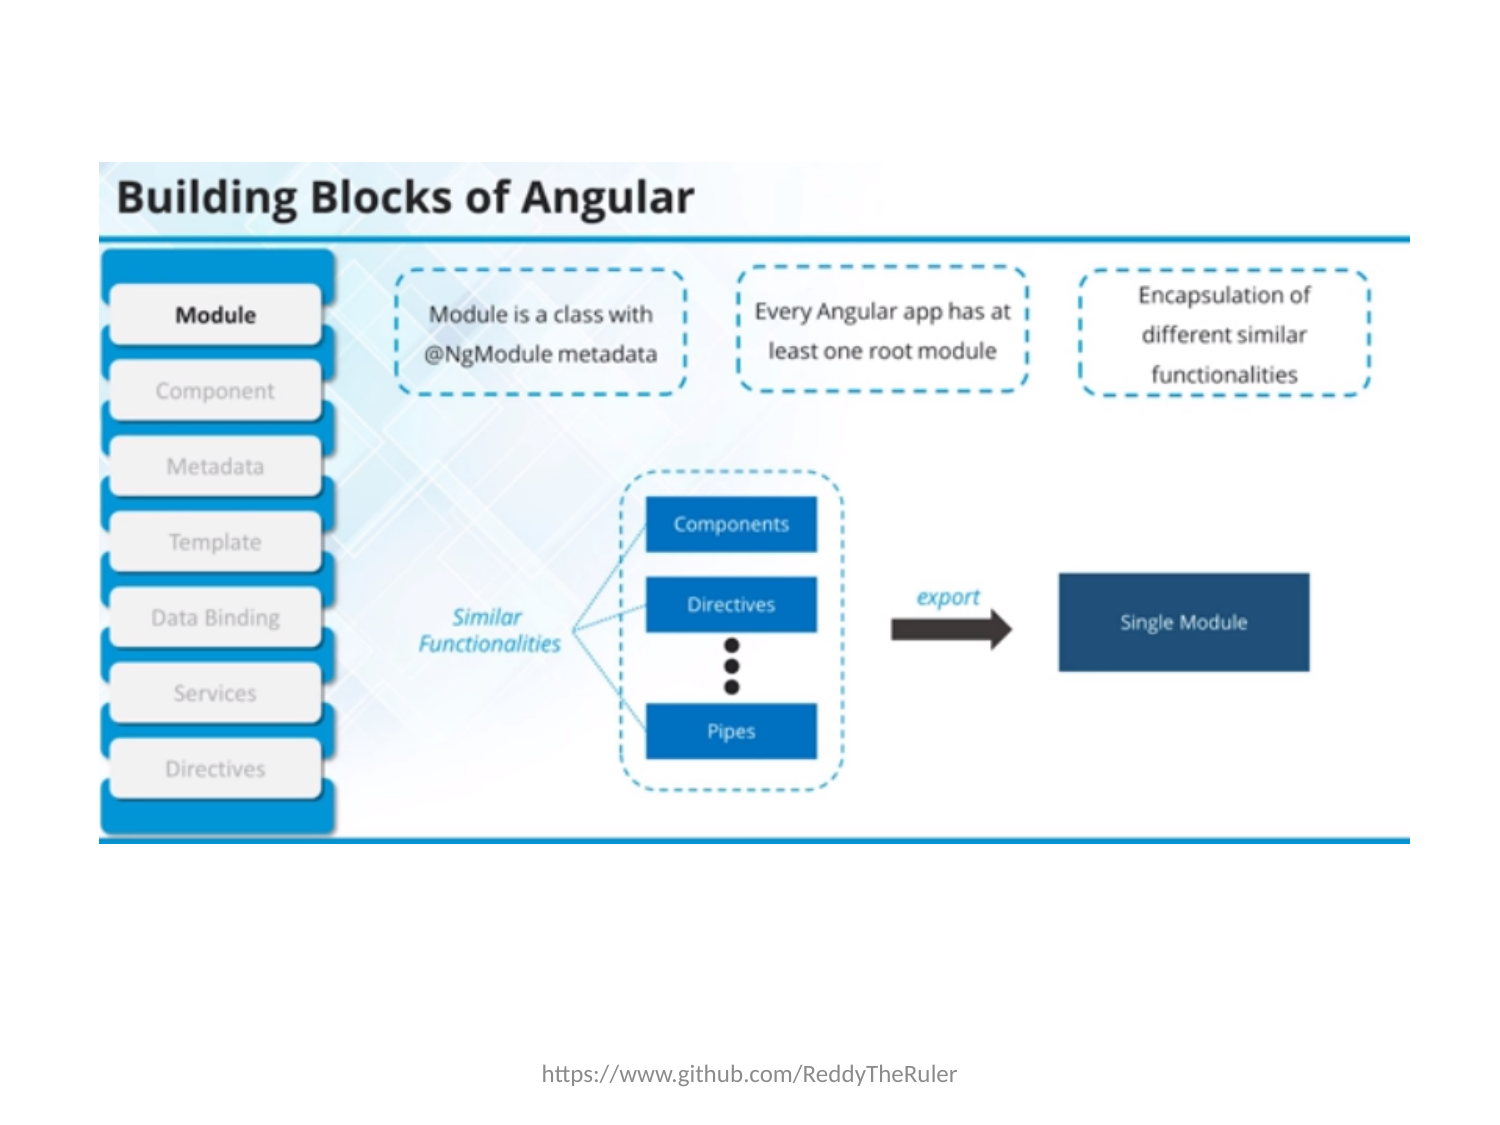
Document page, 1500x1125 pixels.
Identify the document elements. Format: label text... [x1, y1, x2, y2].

picture [99, 162, 1410, 238]
footer https://www.github.com/ReddyTheRuler [512, 1042, 988, 1103]
picture [99, 242, 1410, 839]
